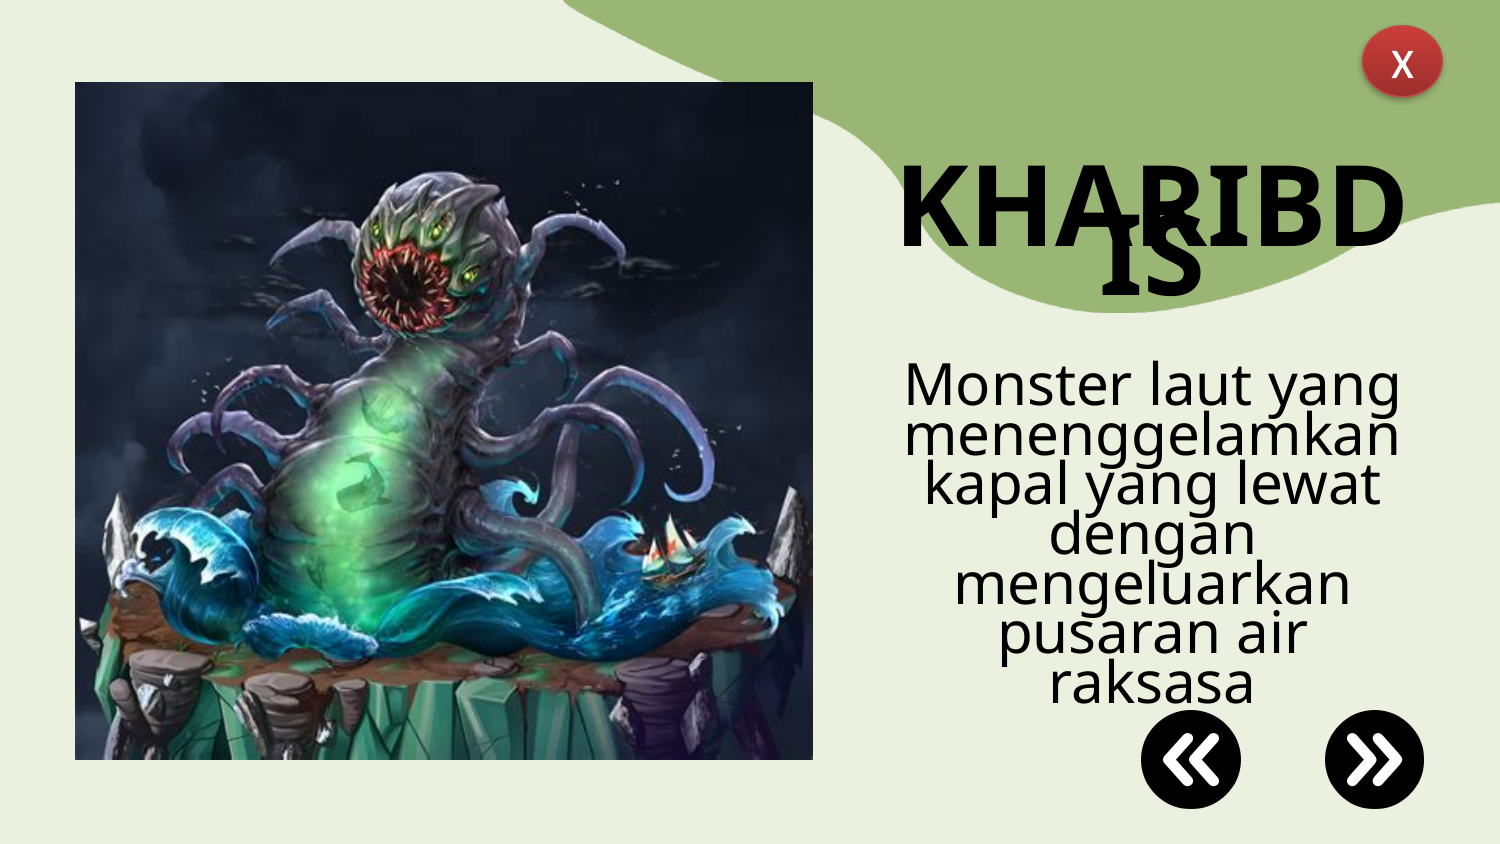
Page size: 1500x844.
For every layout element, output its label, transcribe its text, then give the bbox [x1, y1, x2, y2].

picture [1141, 709, 1241, 809]
text_box KHARIBDIS Monster laut yang menenggelamkan kapal yang lewat dengan mengeluarkan pusaran air raksasa [887, 321, 1418, 715]
picture [1324, 709, 1424, 809]
picture [74, 0, 1500, 760]
